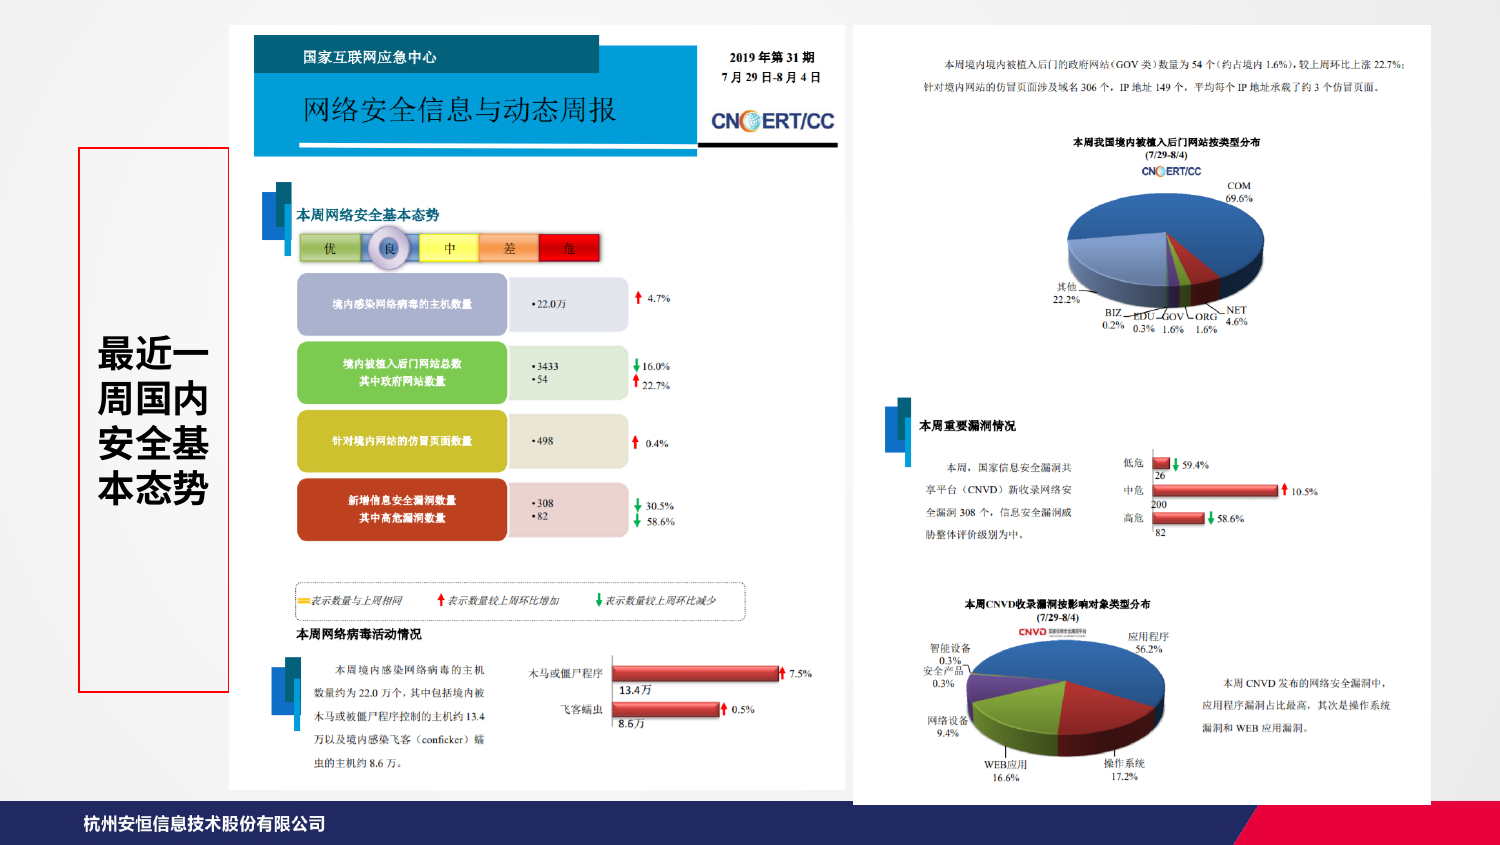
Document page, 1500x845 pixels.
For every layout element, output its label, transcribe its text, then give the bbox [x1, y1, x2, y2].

picture [0, 0, 1500, 845]
text_box 最近一周国内安全基本态势 [78, 147, 229, 693]
